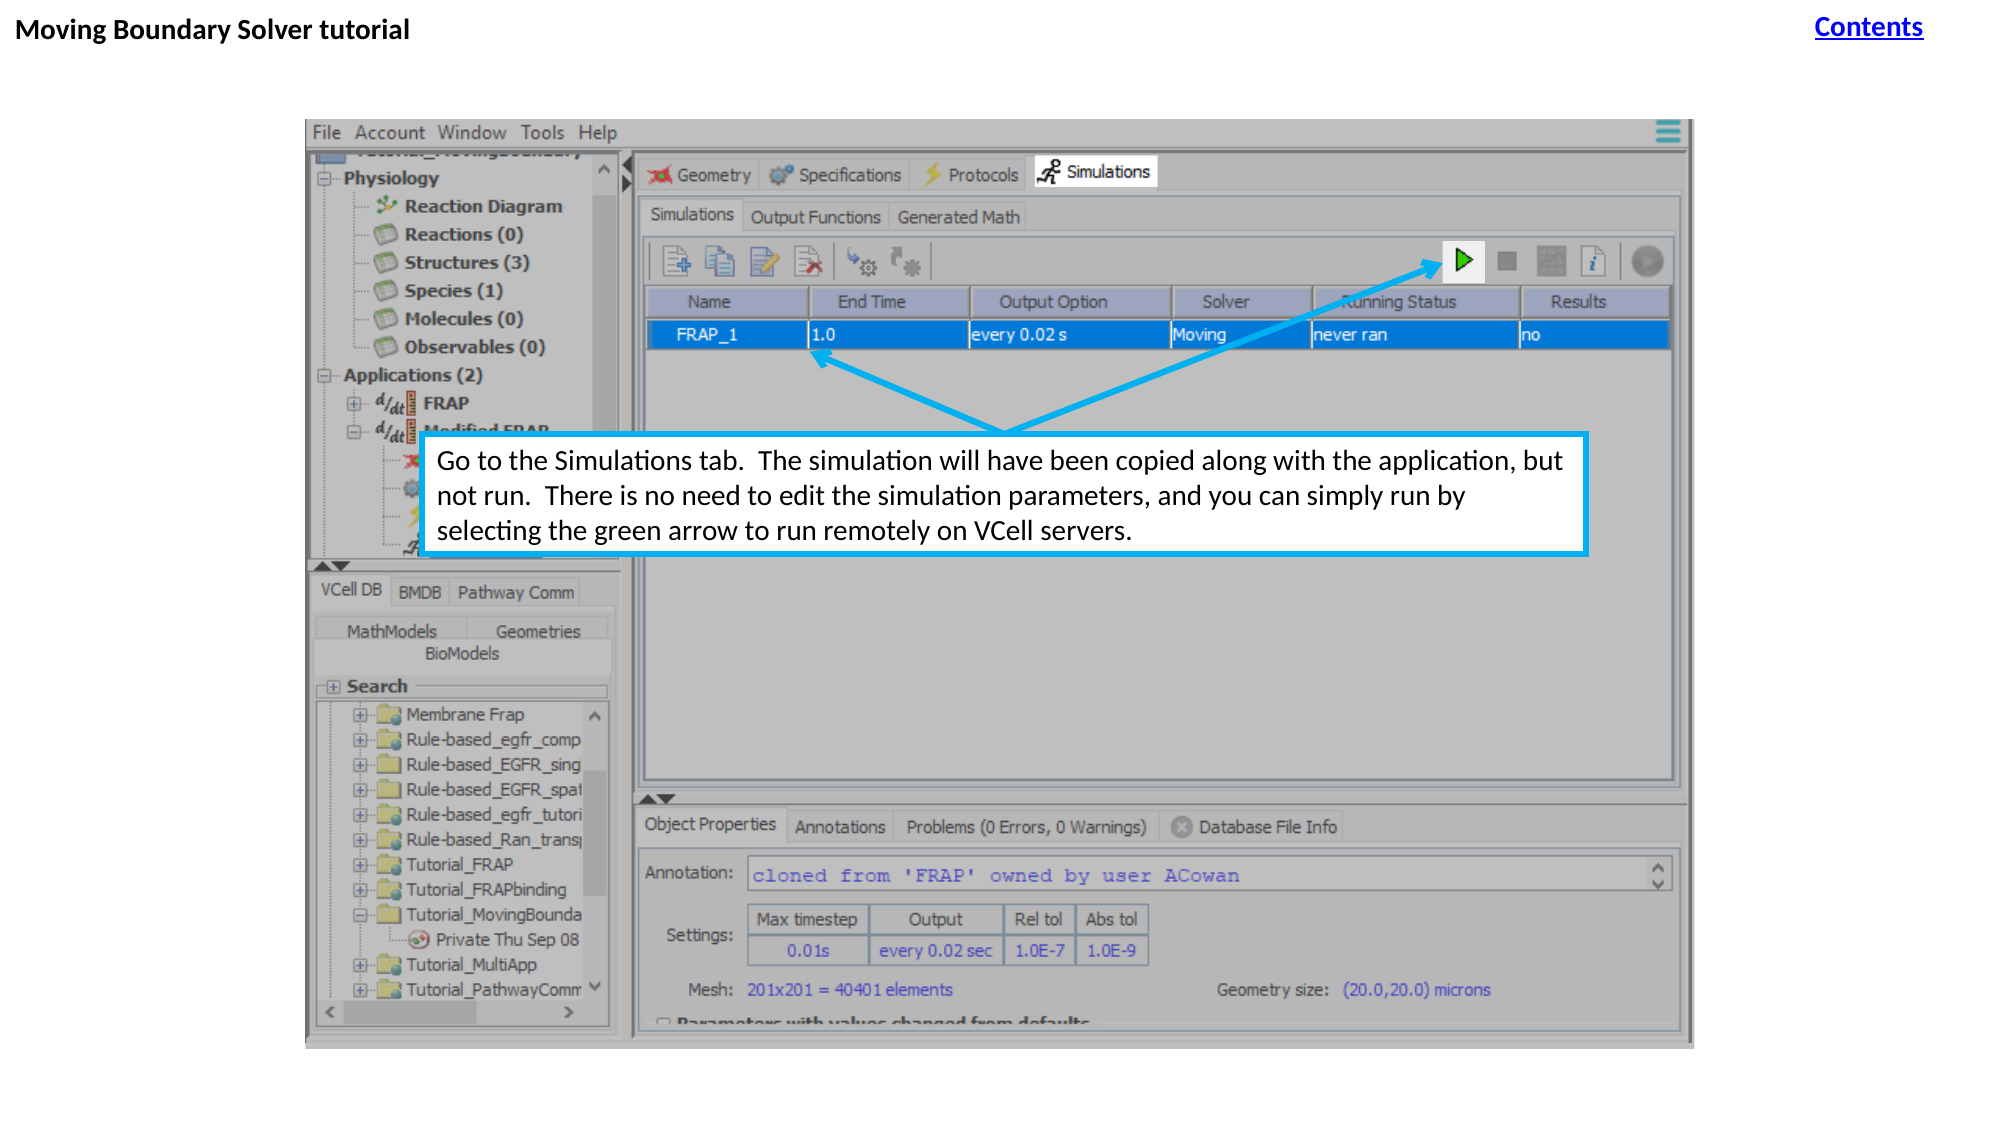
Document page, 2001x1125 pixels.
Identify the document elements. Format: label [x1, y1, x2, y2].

text_box [1690, 117, 1697, 127]
text_box [809, 351, 1005, 435]
picture [305, 118, 1692, 1043]
text_box [1691, 1042, 1697, 1051]
text_box [1003, 262, 1443, 435]
